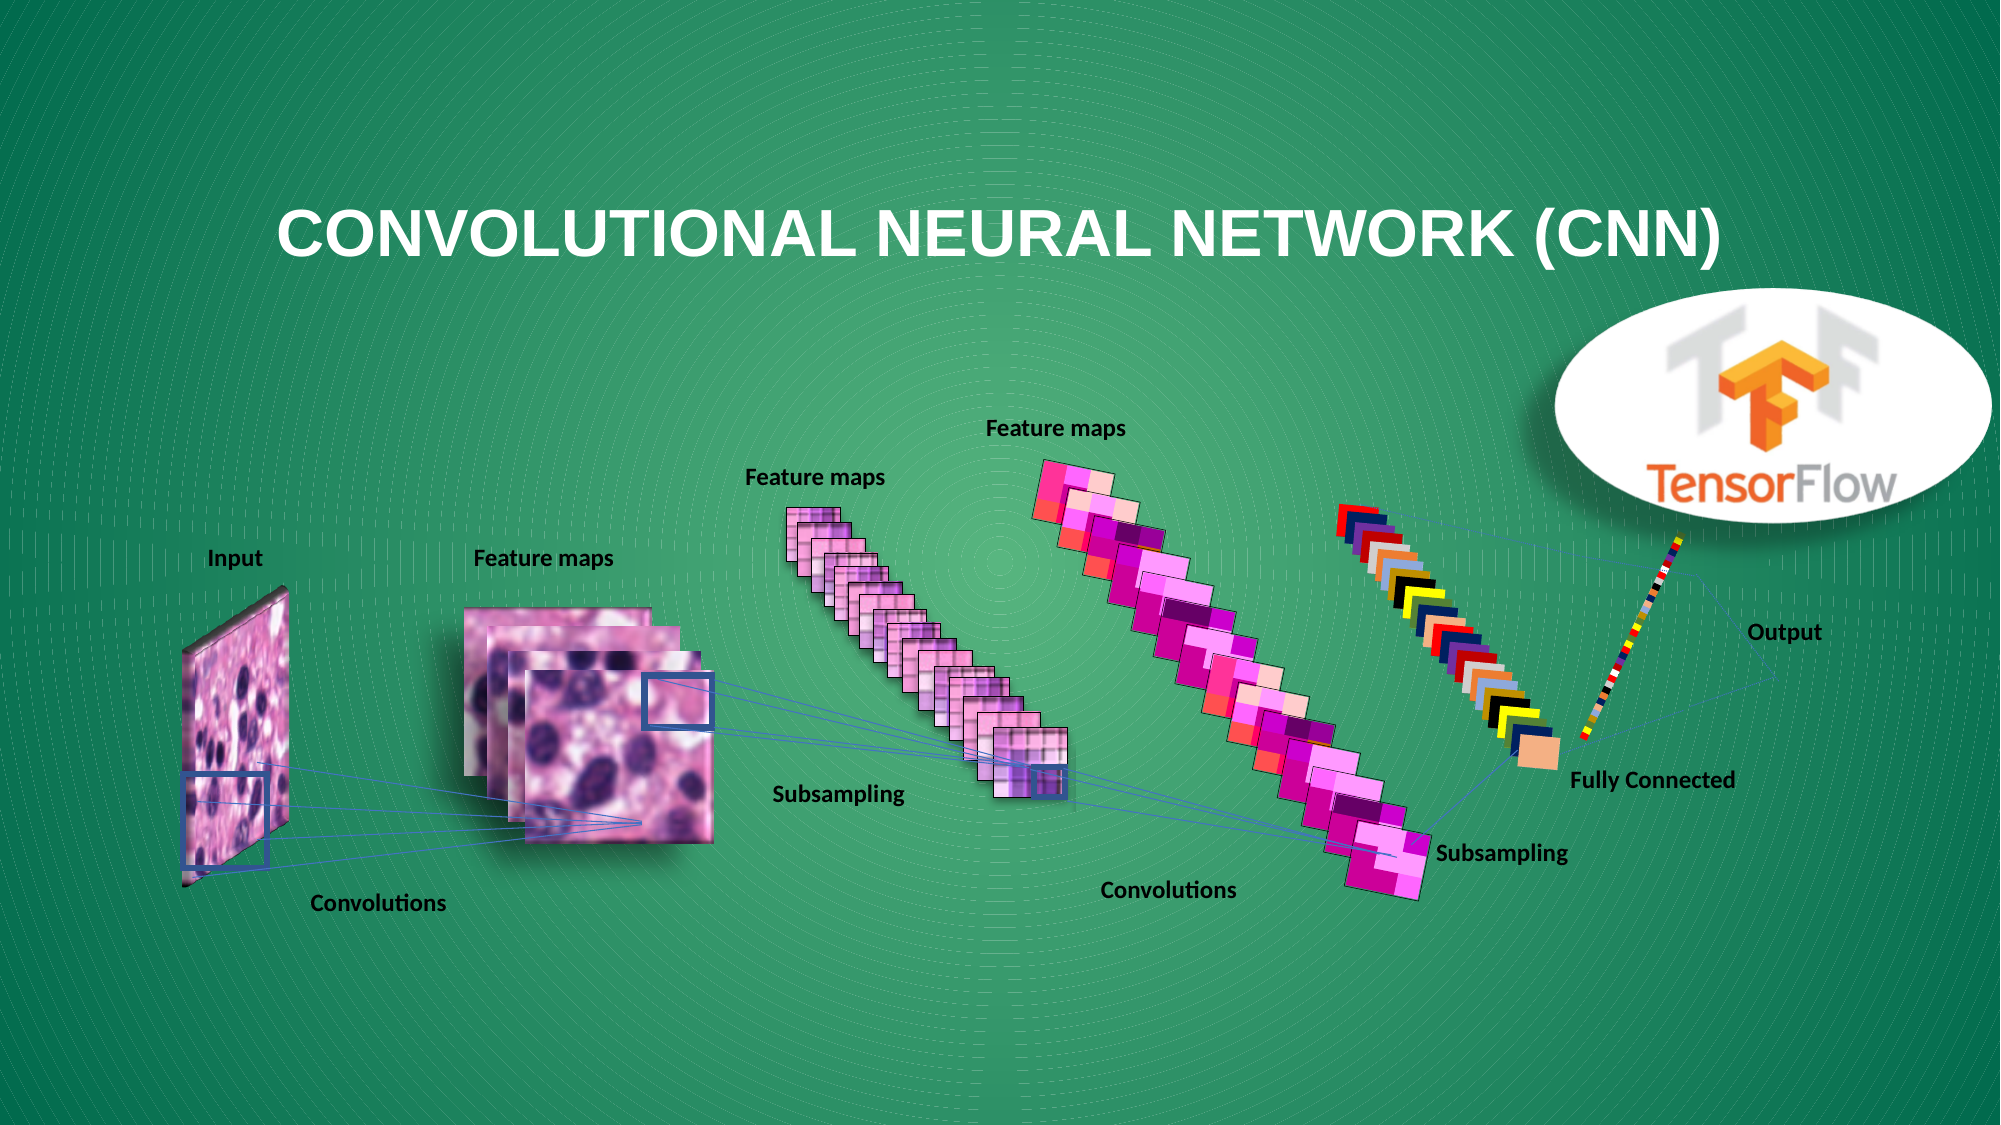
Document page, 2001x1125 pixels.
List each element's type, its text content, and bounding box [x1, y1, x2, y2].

text_box Convolutional neural network (cnn) [209, 182, 1791, 299]
picture [1496, 285, 1994, 576]
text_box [180, 403, 1832, 921]
